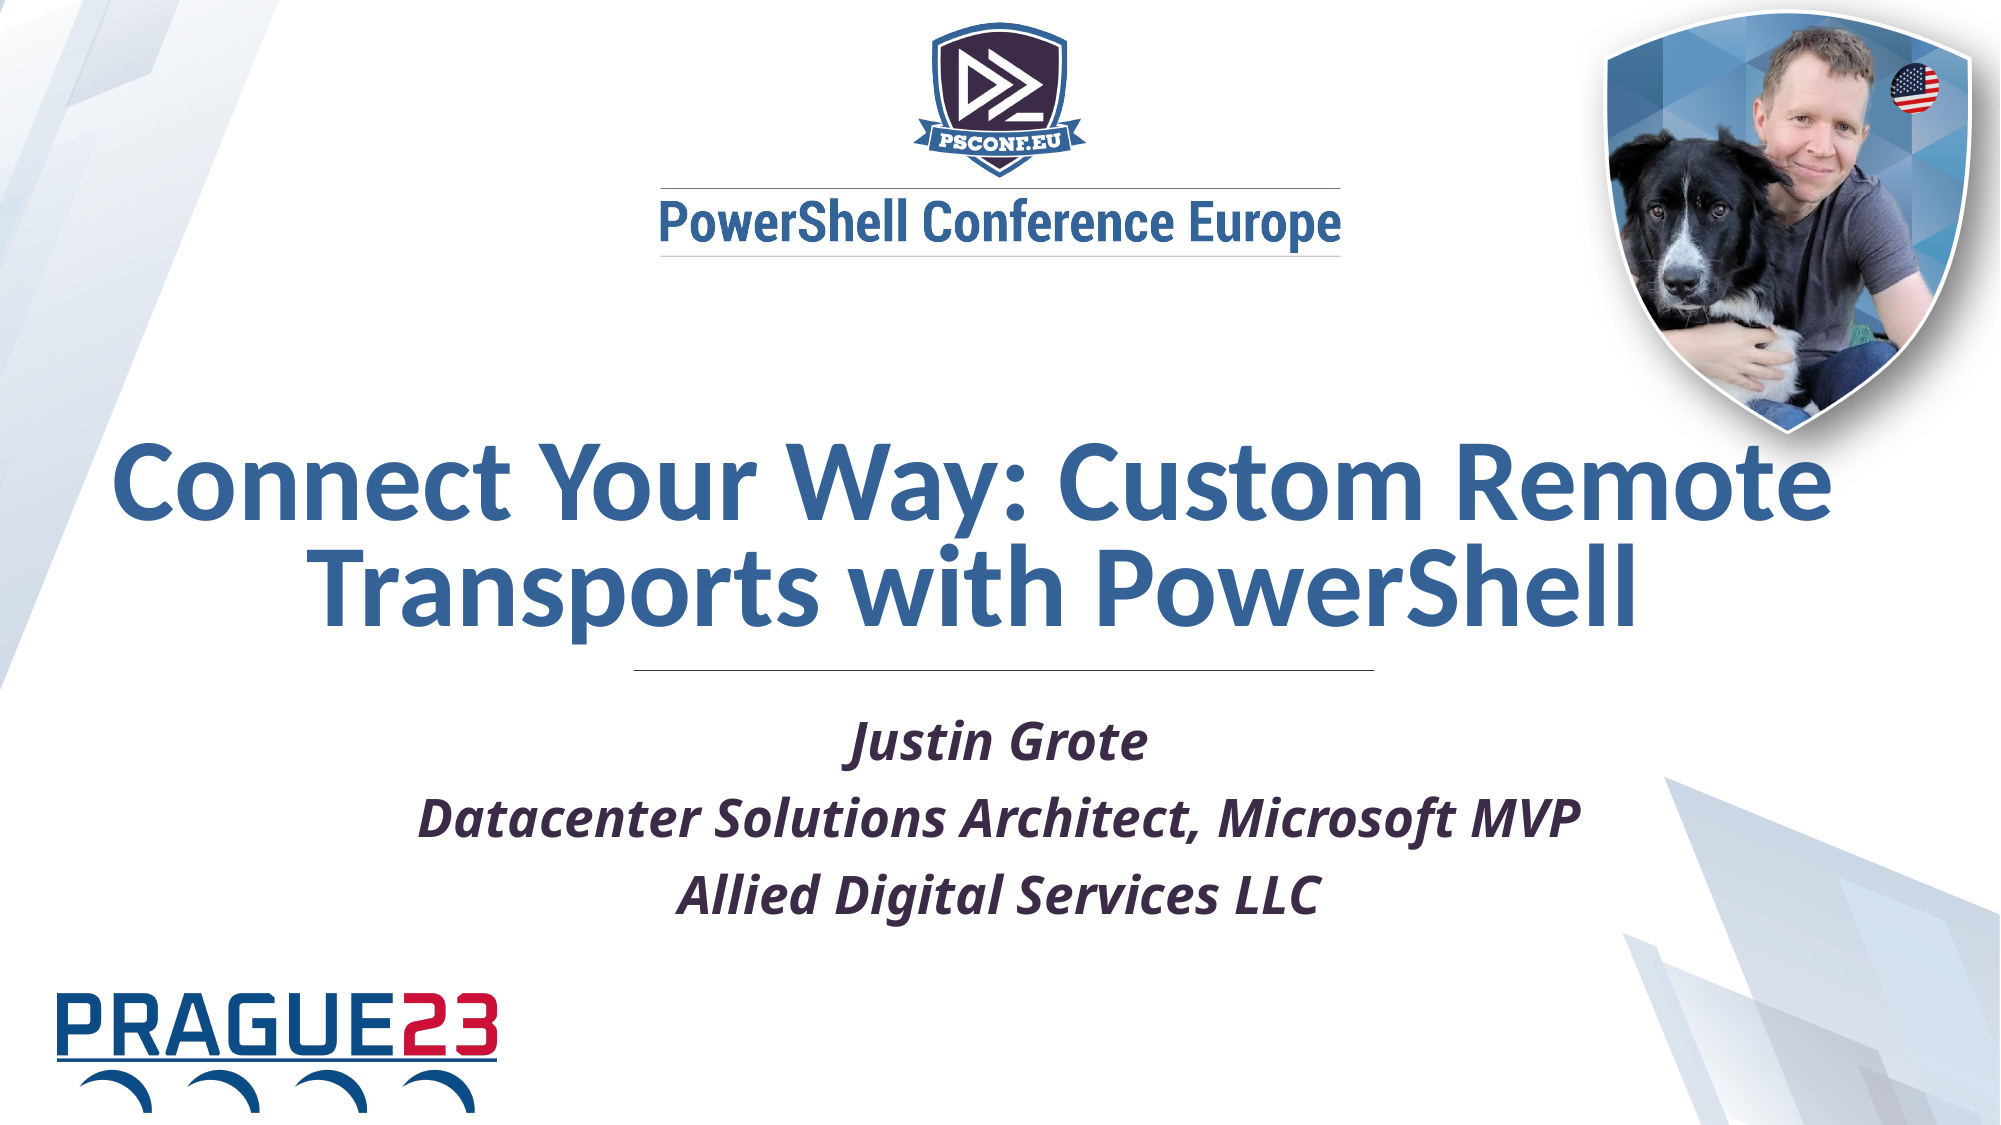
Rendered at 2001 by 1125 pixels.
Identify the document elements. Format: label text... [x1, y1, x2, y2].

text_box Justin Grote Datacenter Solutions Architect, Microsoft MVP Allied Digital Services LLC [249, 700, 1750, 937]
text_box Connect Your Way: Custom Remote Transports with PowerShell [85, 337, 1863, 655]
picture [0, 0, 2000, 1125]
